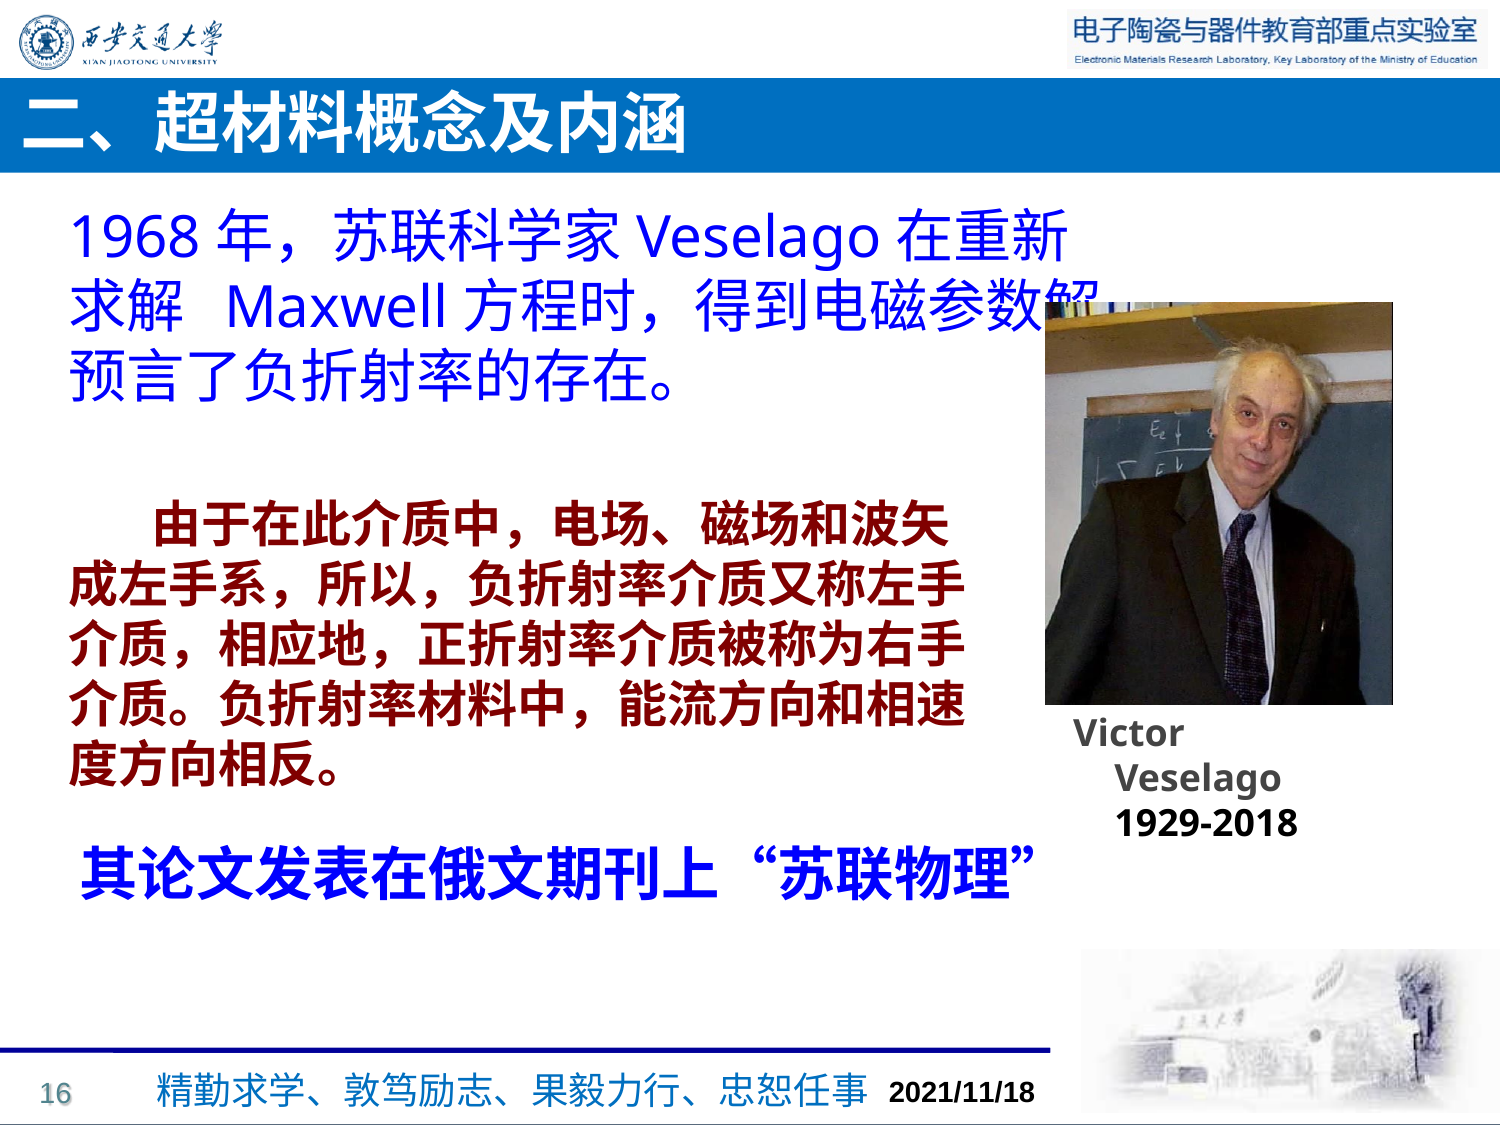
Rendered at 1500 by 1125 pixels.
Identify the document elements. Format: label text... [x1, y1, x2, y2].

title 二、超材料概念及内涵 [18, 78, 691, 269]
text_box 其论文发表在俄文期刊上“苏联物理” [77, 835, 1074, 908]
picture [1067, 9, 1488, 69]
picture [1081, 949, 1500, 1113]
text_box 1968年，苏联科学家Veselago在重新求解 Maxwell方程时，得到电磁参数解 预言了负折射率的存在。 [66, 197, 1116, 410]
picture [19, 14, 222, 70]
text_box 2021/11/18 [886, 1074, 1036, 1109]
picture [1045, 302, 1394, 705]
text_box 由于在此介质中，电场、磁场和波矢 成左手系，所以，负折射率介质又称左手 介质，相应地，正折射率介质被称为右手 介质。负折射率材料中，能流方向和相速 度方向相反。 [66, 490, 971, 793]
text_box Victor Veselago 1929-2018 [1071, 712, 1329, 844]
text_box 精勤求学、敦笃励志、果毅力行、忠恕任事 [154, 1072, 871, 1113]
picture [20, 1065, 94, 1125]
